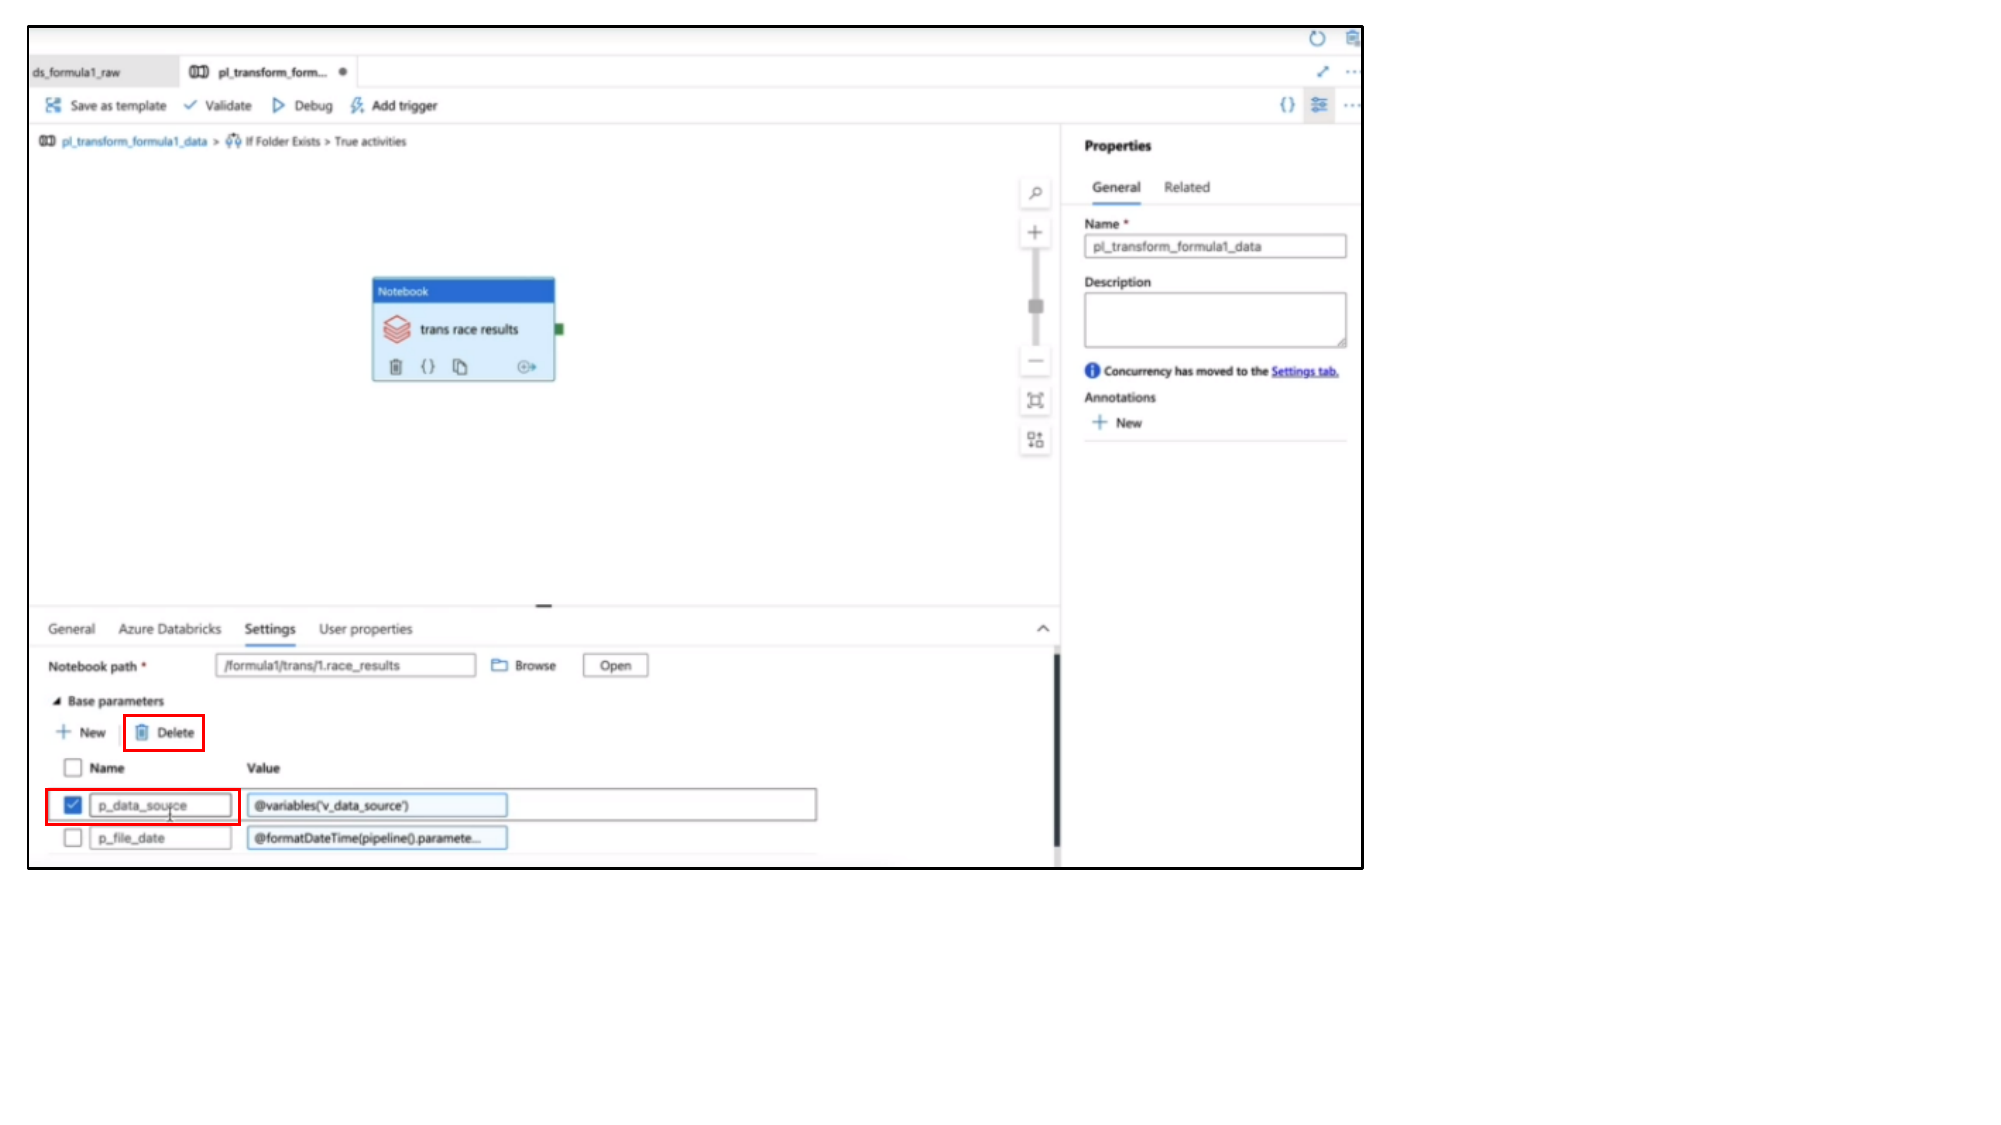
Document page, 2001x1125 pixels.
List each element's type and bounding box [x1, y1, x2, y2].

picture [29, 27, 1362, 868]
